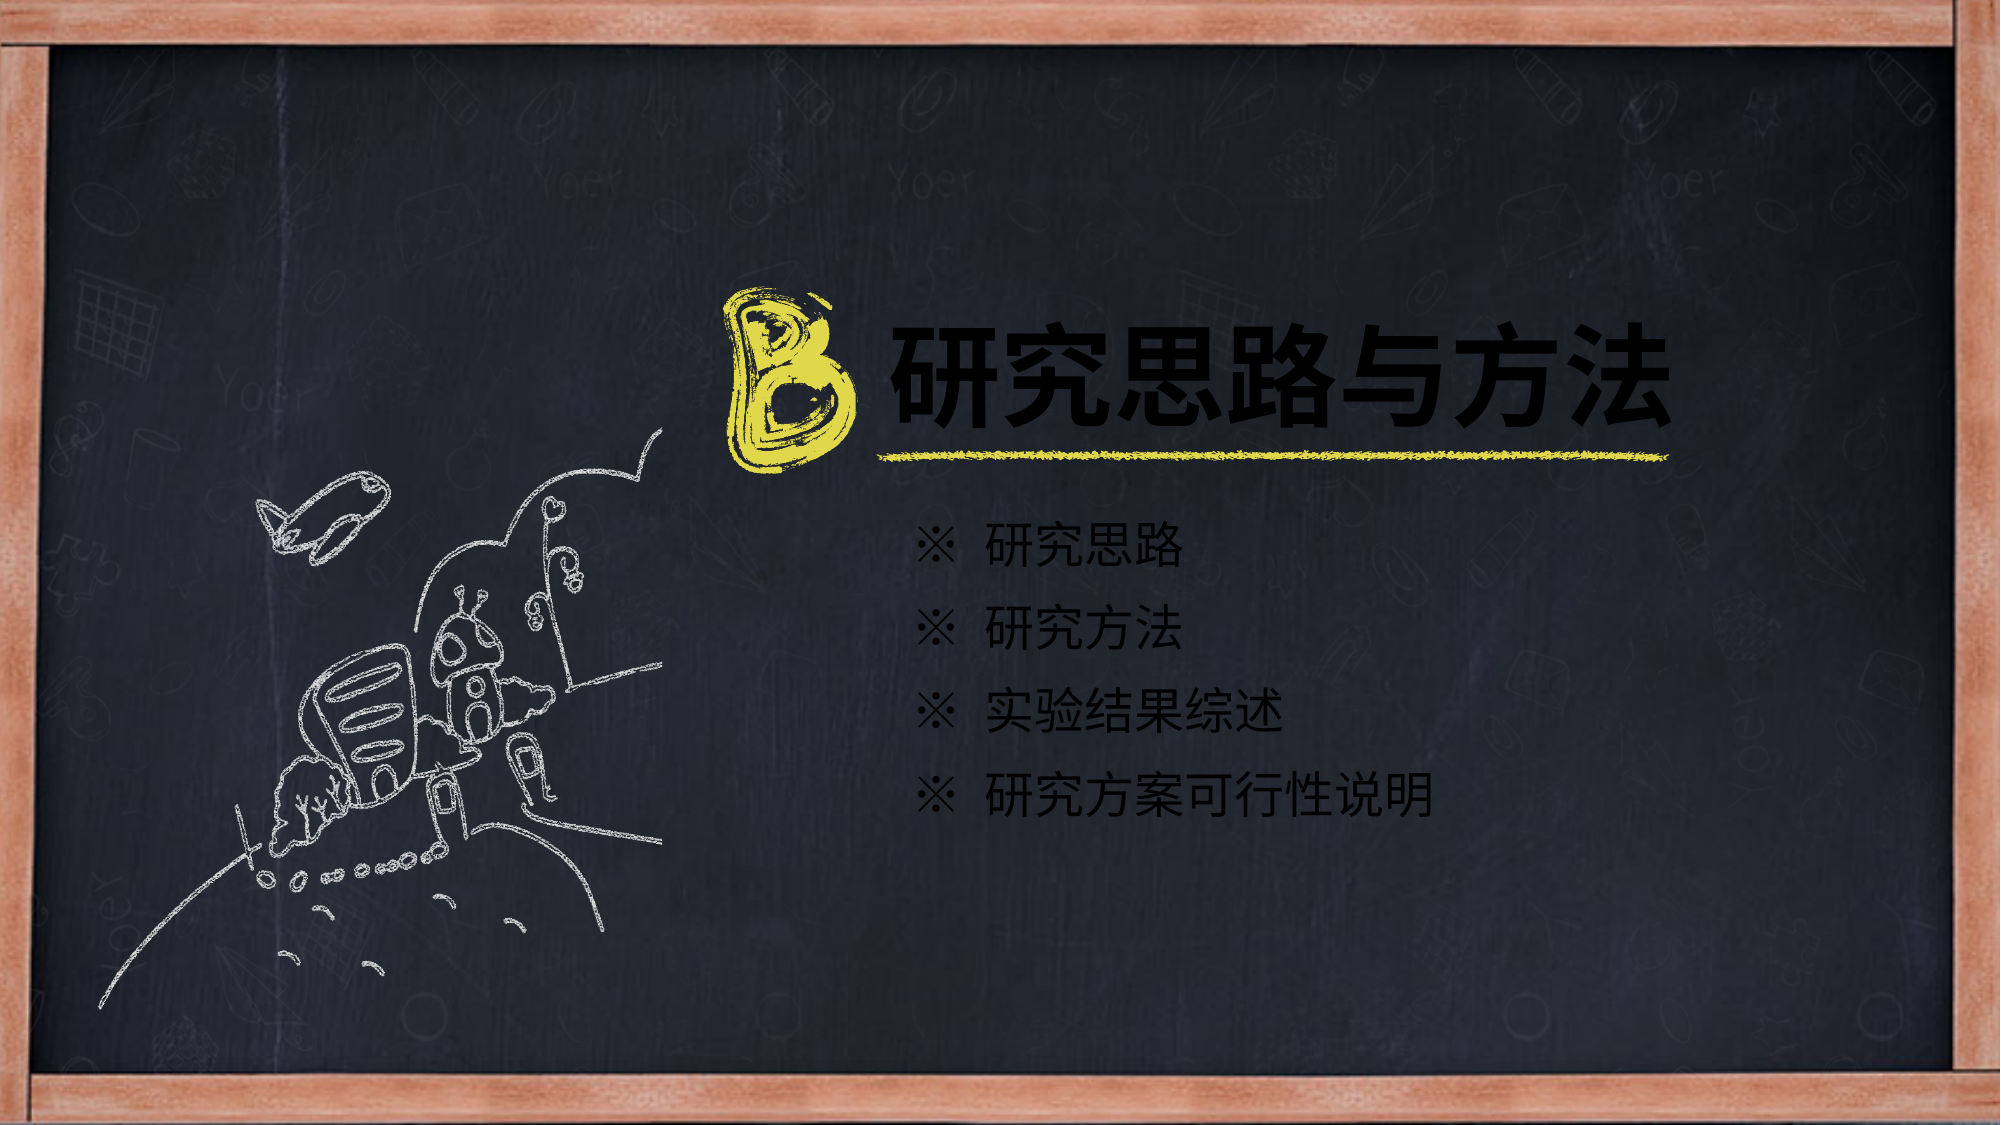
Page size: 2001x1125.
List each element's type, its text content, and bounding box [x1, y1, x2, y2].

text_box ※ 研究思路 ※ 研究方法 ※ 实验结果综述 ※ 研究方案可行性说明 [920, 482, 1450, 831]
text_box 研究思路与方法 [920, 298, 1724, 449]
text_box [920, 449, 1669, 462]
picture [0, 0, 2000, 1125]
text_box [722, 286, 858, 474]
